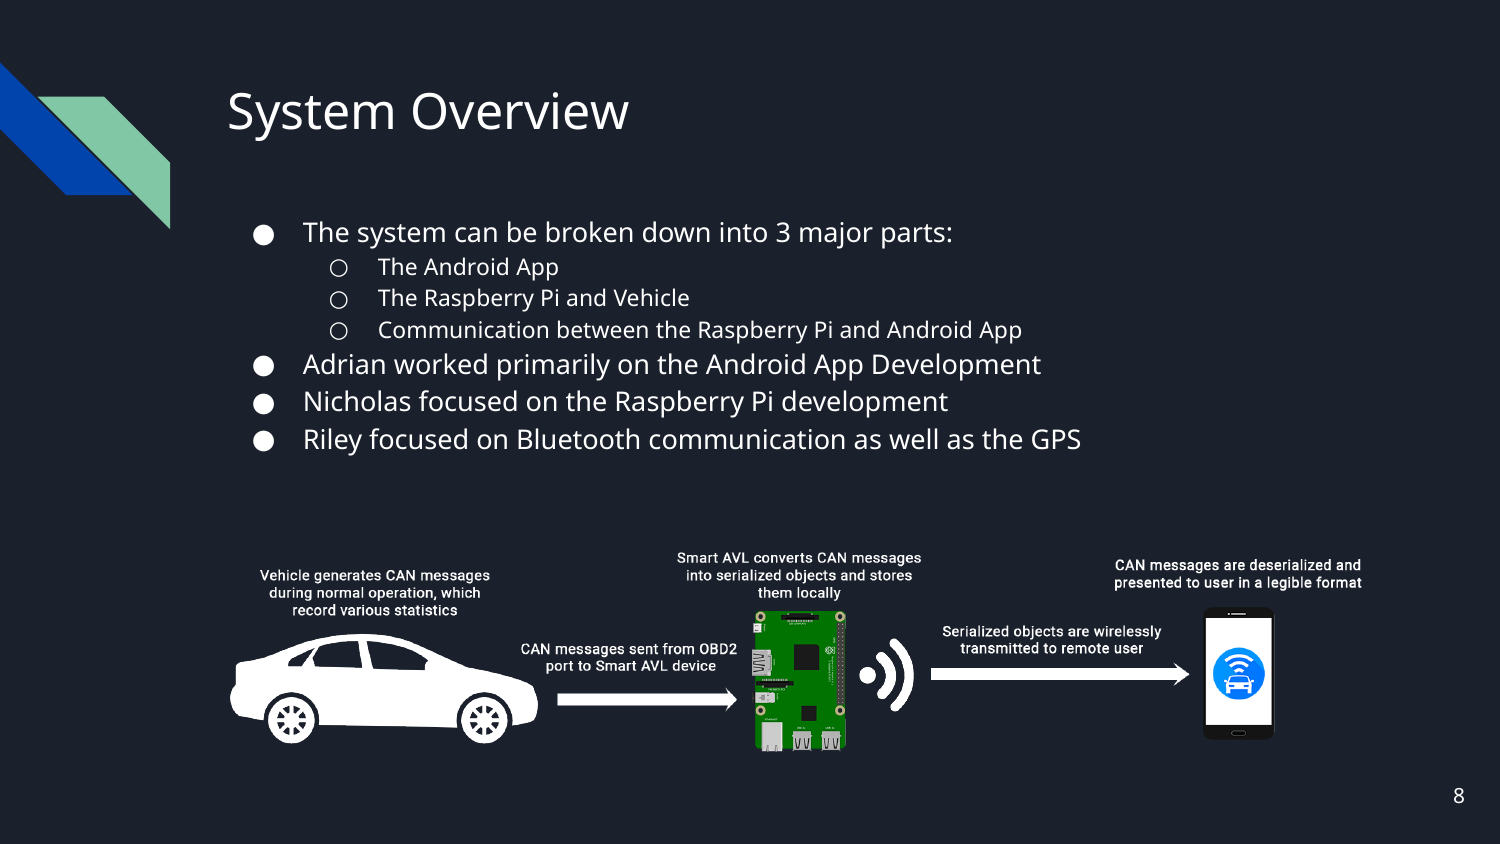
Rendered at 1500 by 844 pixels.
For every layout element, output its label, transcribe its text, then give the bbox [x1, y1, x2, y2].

picture [188, 519, 1392, 783]
list The system can be broken down into 3 major parts: The Android App The Raspberry Pi and Vehicle Communication between the Raspberry Pi and Android App Adrian worked primarily on the Android App Development Nicholas focused on the Raspberry Pi development Riley focused on Bluetooth communication as well as the GPS [212, 195, 1368, 517]
slide_number ‹#› [1389, 764, 1480, 830]
title System Overview [212, 64, 1368, 195]
